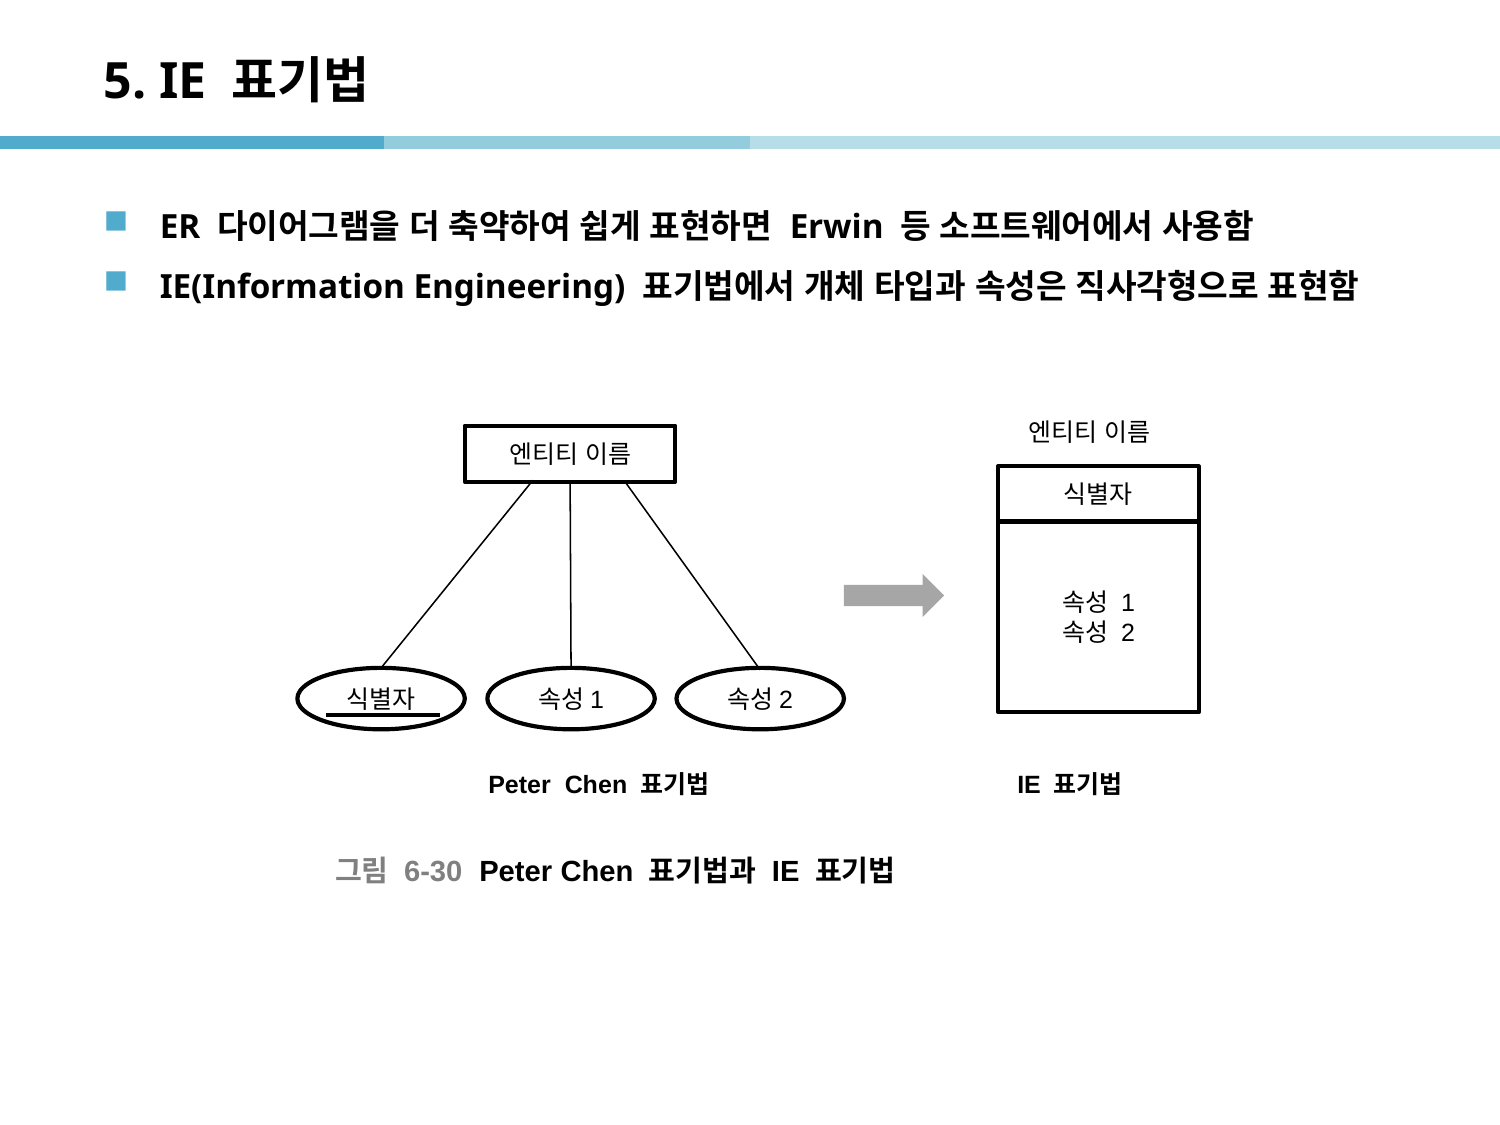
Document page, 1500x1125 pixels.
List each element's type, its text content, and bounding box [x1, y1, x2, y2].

title 5. IE 표기법 [88, 32, 1330, 124]
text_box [297, 408, 1200, 894]
list ER 다이어그램을 더 축약하여 쉽게 표현하면 Erwin 등 소프트웨어에서 사용함 IE(Information Engineering) 표기법에서 개체 타입과 속성은 직사각형으로 표현함 [88, 177, 1424, 1077]
